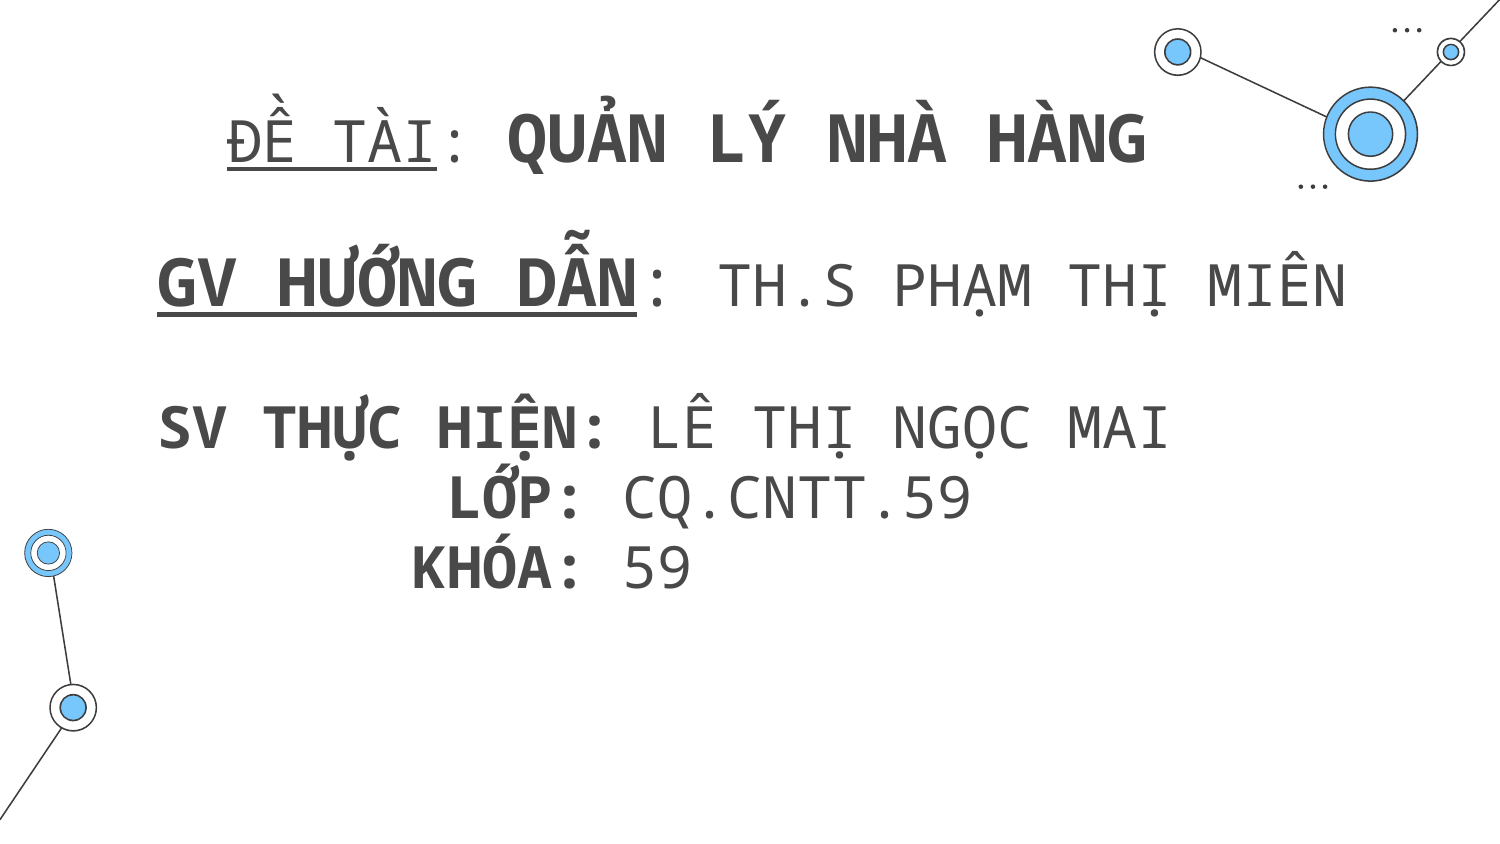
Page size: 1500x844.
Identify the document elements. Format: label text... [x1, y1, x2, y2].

list GV HƯỚNG DẪN: TH.S PHẠM THỊ MIÊN SV THỰC HIỆN: LÊ THỊ NGỌC MAI LỚP: CQ.CNTT.59 KHÓA: 59 [117, 188, 1382, 702]
title ĐỀ TÀI: QUẢN LÝ NHÀ HÀNG [126, 80, 1248, 188]
